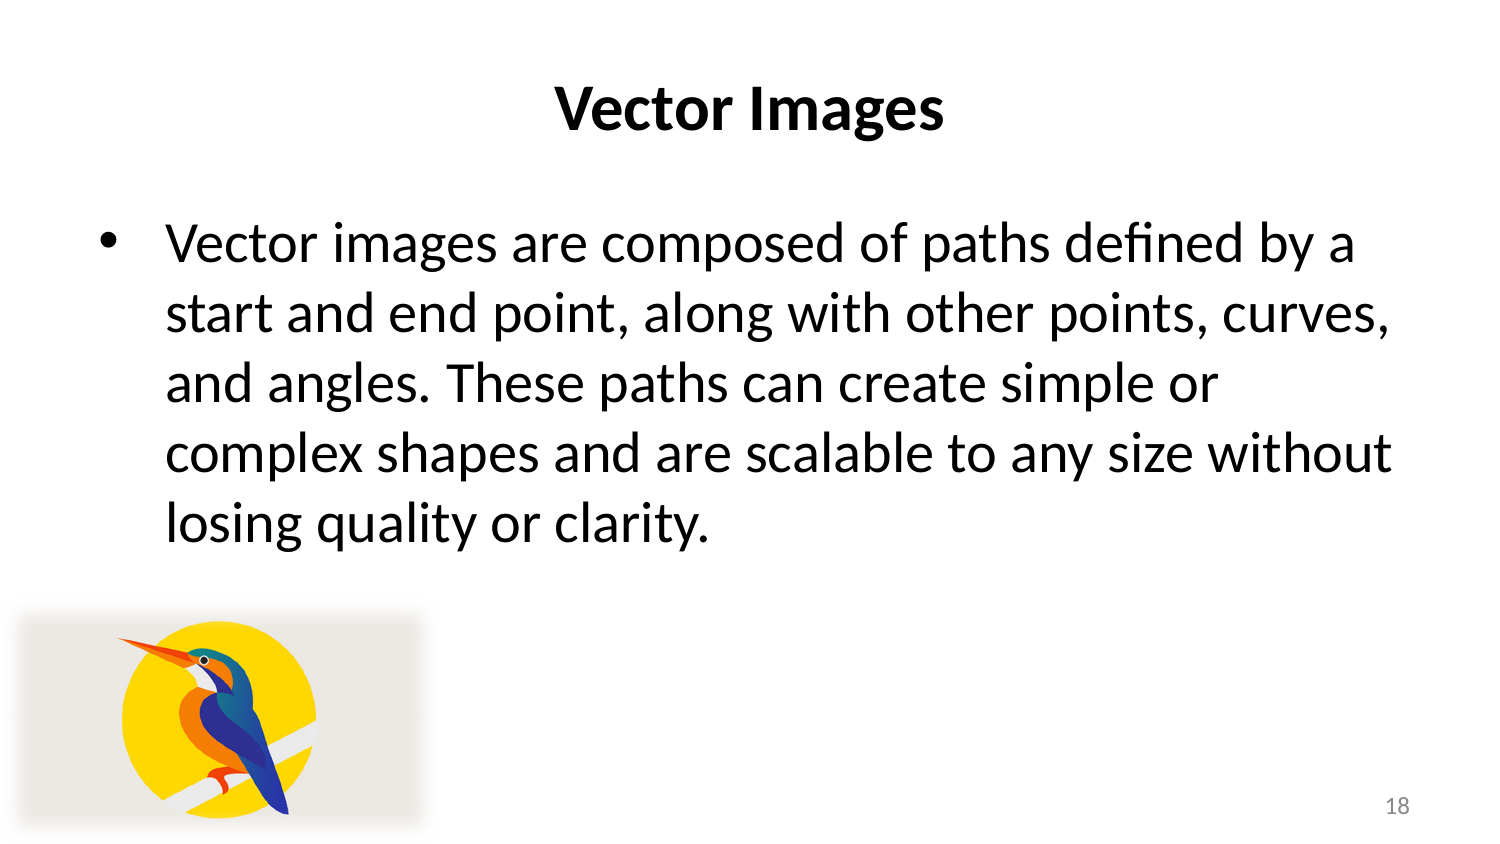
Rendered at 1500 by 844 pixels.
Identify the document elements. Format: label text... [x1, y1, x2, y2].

title Vector Images [75, 33, 1425, 175]
list Vector images are composed of paths defined by a start and end point, along with other points, curves, and angles. These paths can create simple or complex shapes and are scalable to any size without losing quality or clarity. [75, 196, 1425, 754]
slide_number 18 [1074, 782, 1425, 827]
picture [0, 596, 441, 844]
